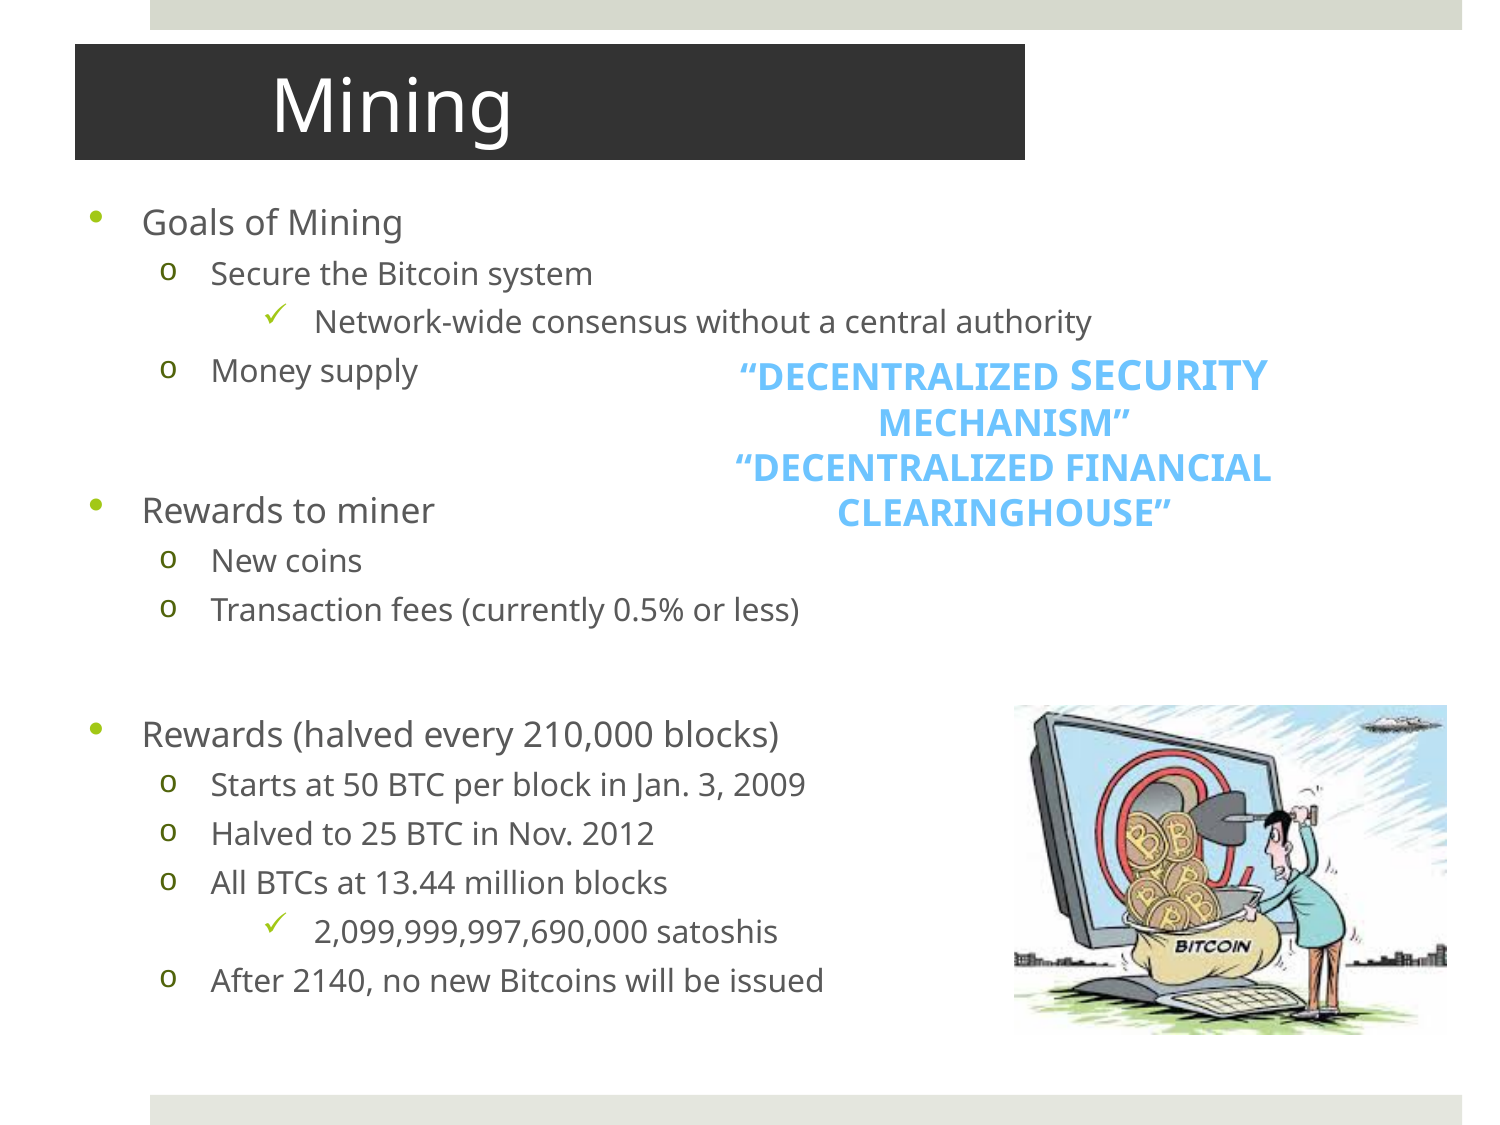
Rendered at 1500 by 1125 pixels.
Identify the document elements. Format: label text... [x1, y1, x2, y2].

text_box “Decentralized security mechanism” “Decentralized financial clearinghouse” [625, 341, 1383, 542]
title Mining [75, 44, 1025, 160]
list Goals of Mining Secure the Bitcoin system Network-wide consensus without a central authority Money supply Rewards to miner New coins Transaction fees (currently 0.5% or less) Rewards (halved every 210,000 blocks) Starts at 50 BTC per block in Jan. 3, 2009 Halved to 25 BTC in Nov. 2012 All BTCs at 13.44 million blocks 2,099,999,997,690,000 satoshis After 2140, no new Bitcoins will be issued [75, 192, 1325, 1007]
picture [1013, 704, 1447, 1036]
